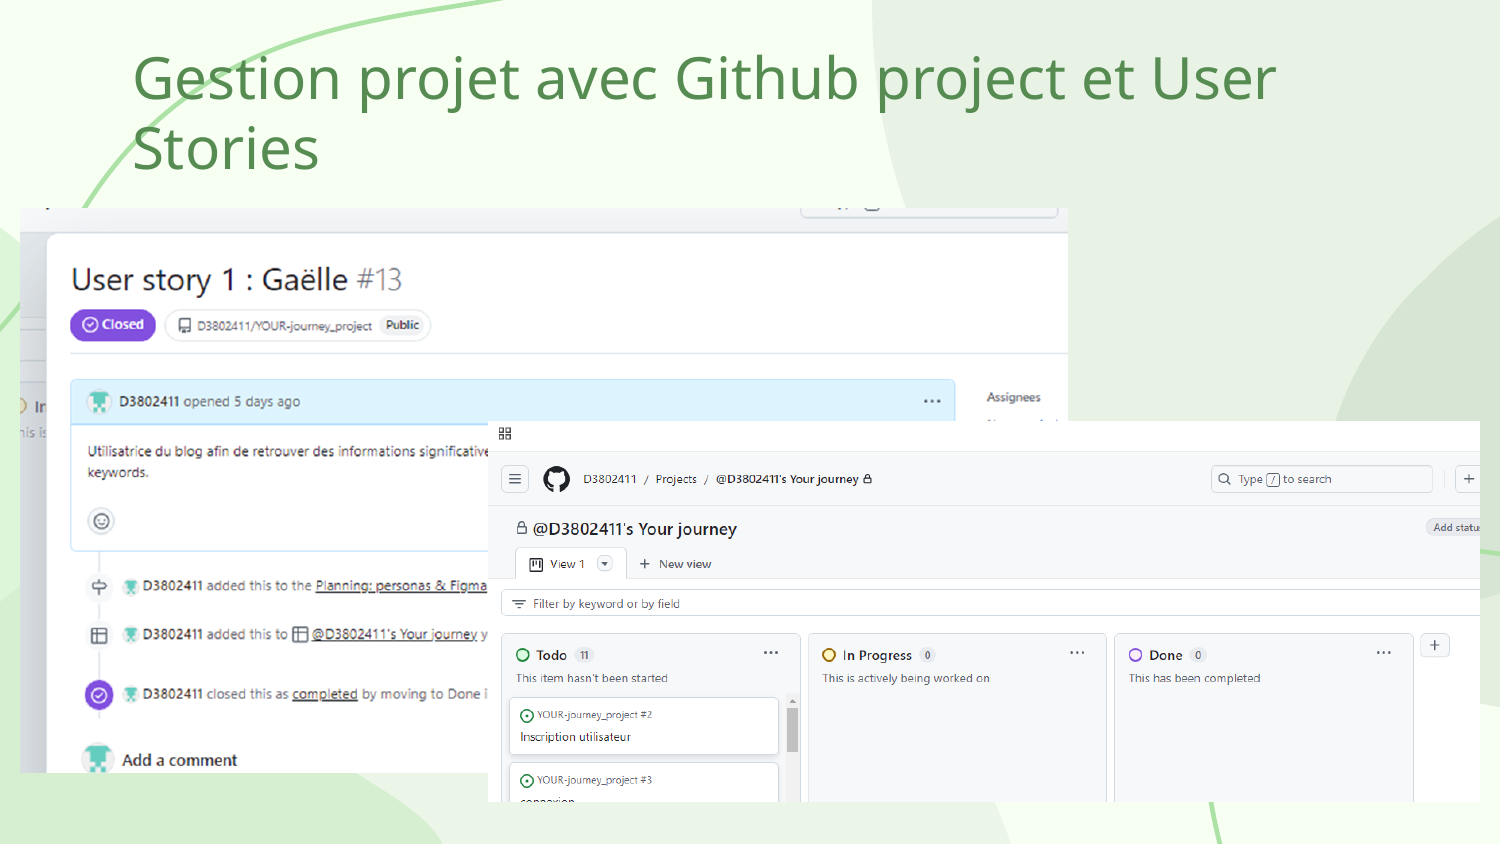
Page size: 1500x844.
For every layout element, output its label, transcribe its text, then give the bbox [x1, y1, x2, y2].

picture [19, 207, 1480, 802]
subtitle Gestion projet avec Github project et User Stories [117, 26, 1379, 179]
